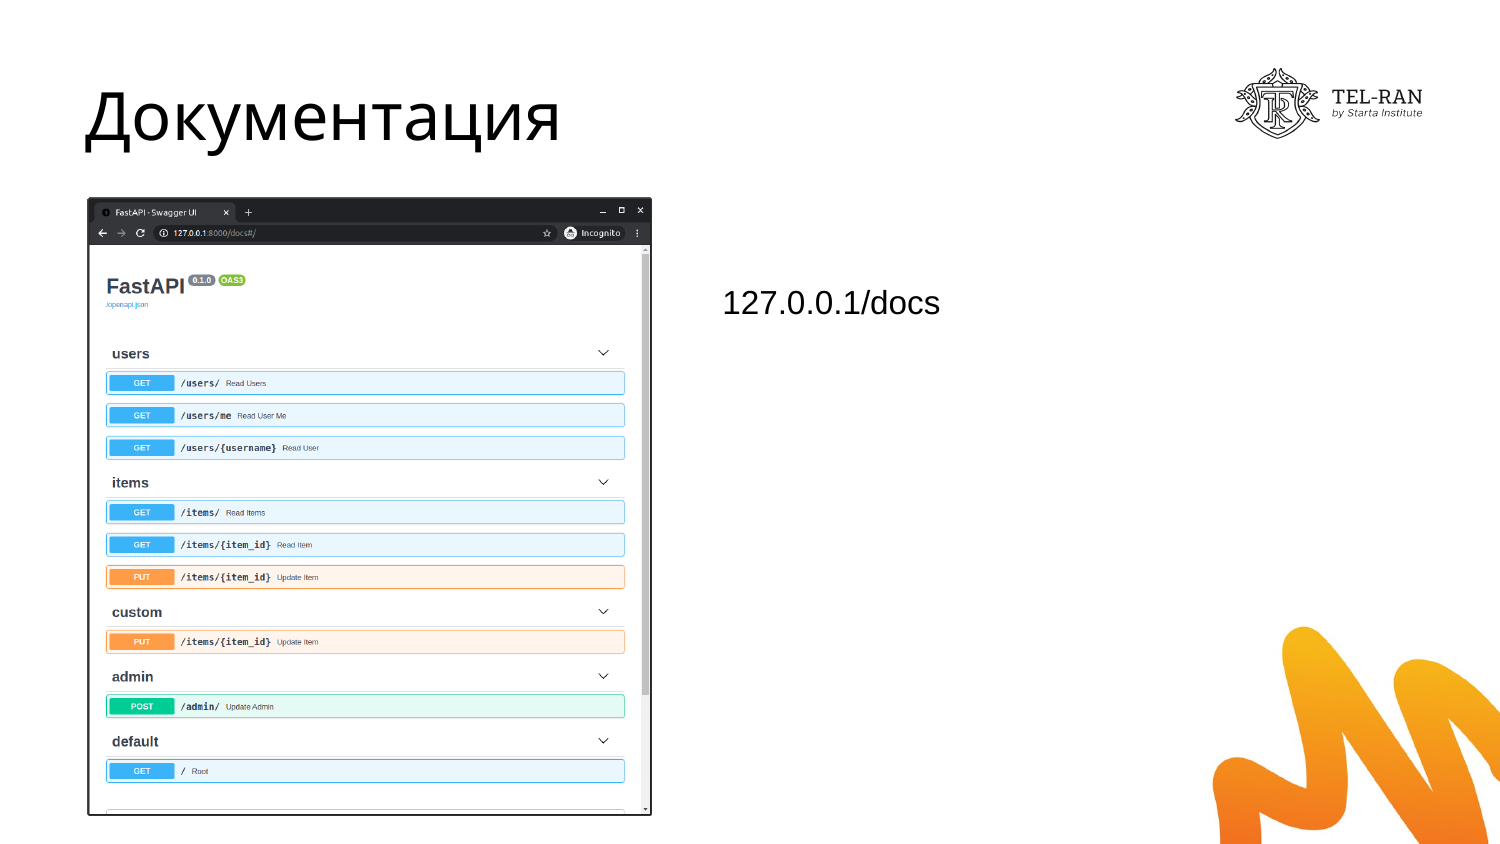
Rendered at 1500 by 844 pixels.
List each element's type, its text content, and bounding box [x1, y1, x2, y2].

picture [1237, 68, 1422, 139]
picture [87, 197, 652, 816]
picture [1211, 625, 1500, 844]
title Документация [70, 59, 1237, 230]
list 127.0.0.1/docs [707, 260, 978, 765]
